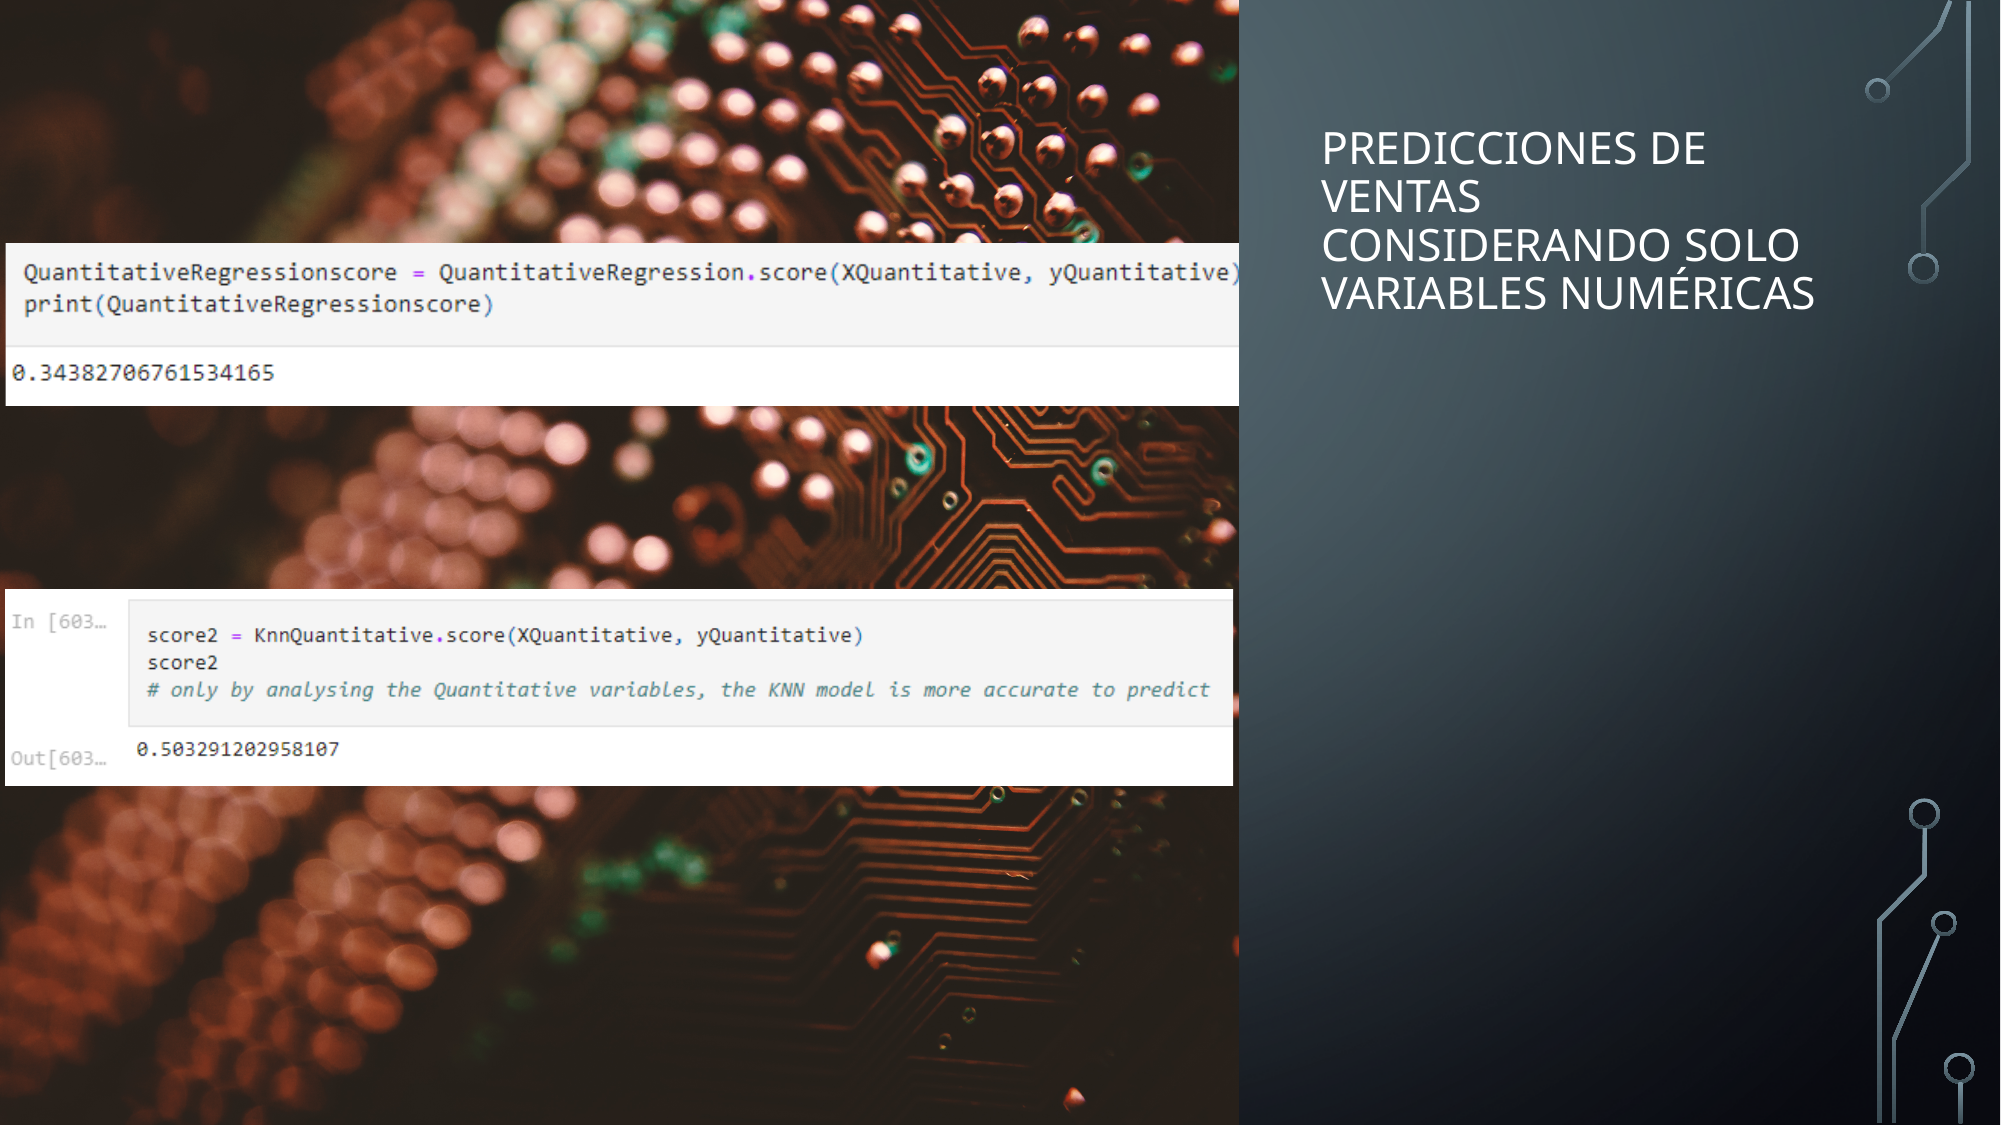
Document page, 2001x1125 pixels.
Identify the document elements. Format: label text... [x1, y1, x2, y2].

title Predicciones de ventas considerando solo variables numéricas [1306, 101, 1844, 344]
picture [0, 0, 1240, 1125]
